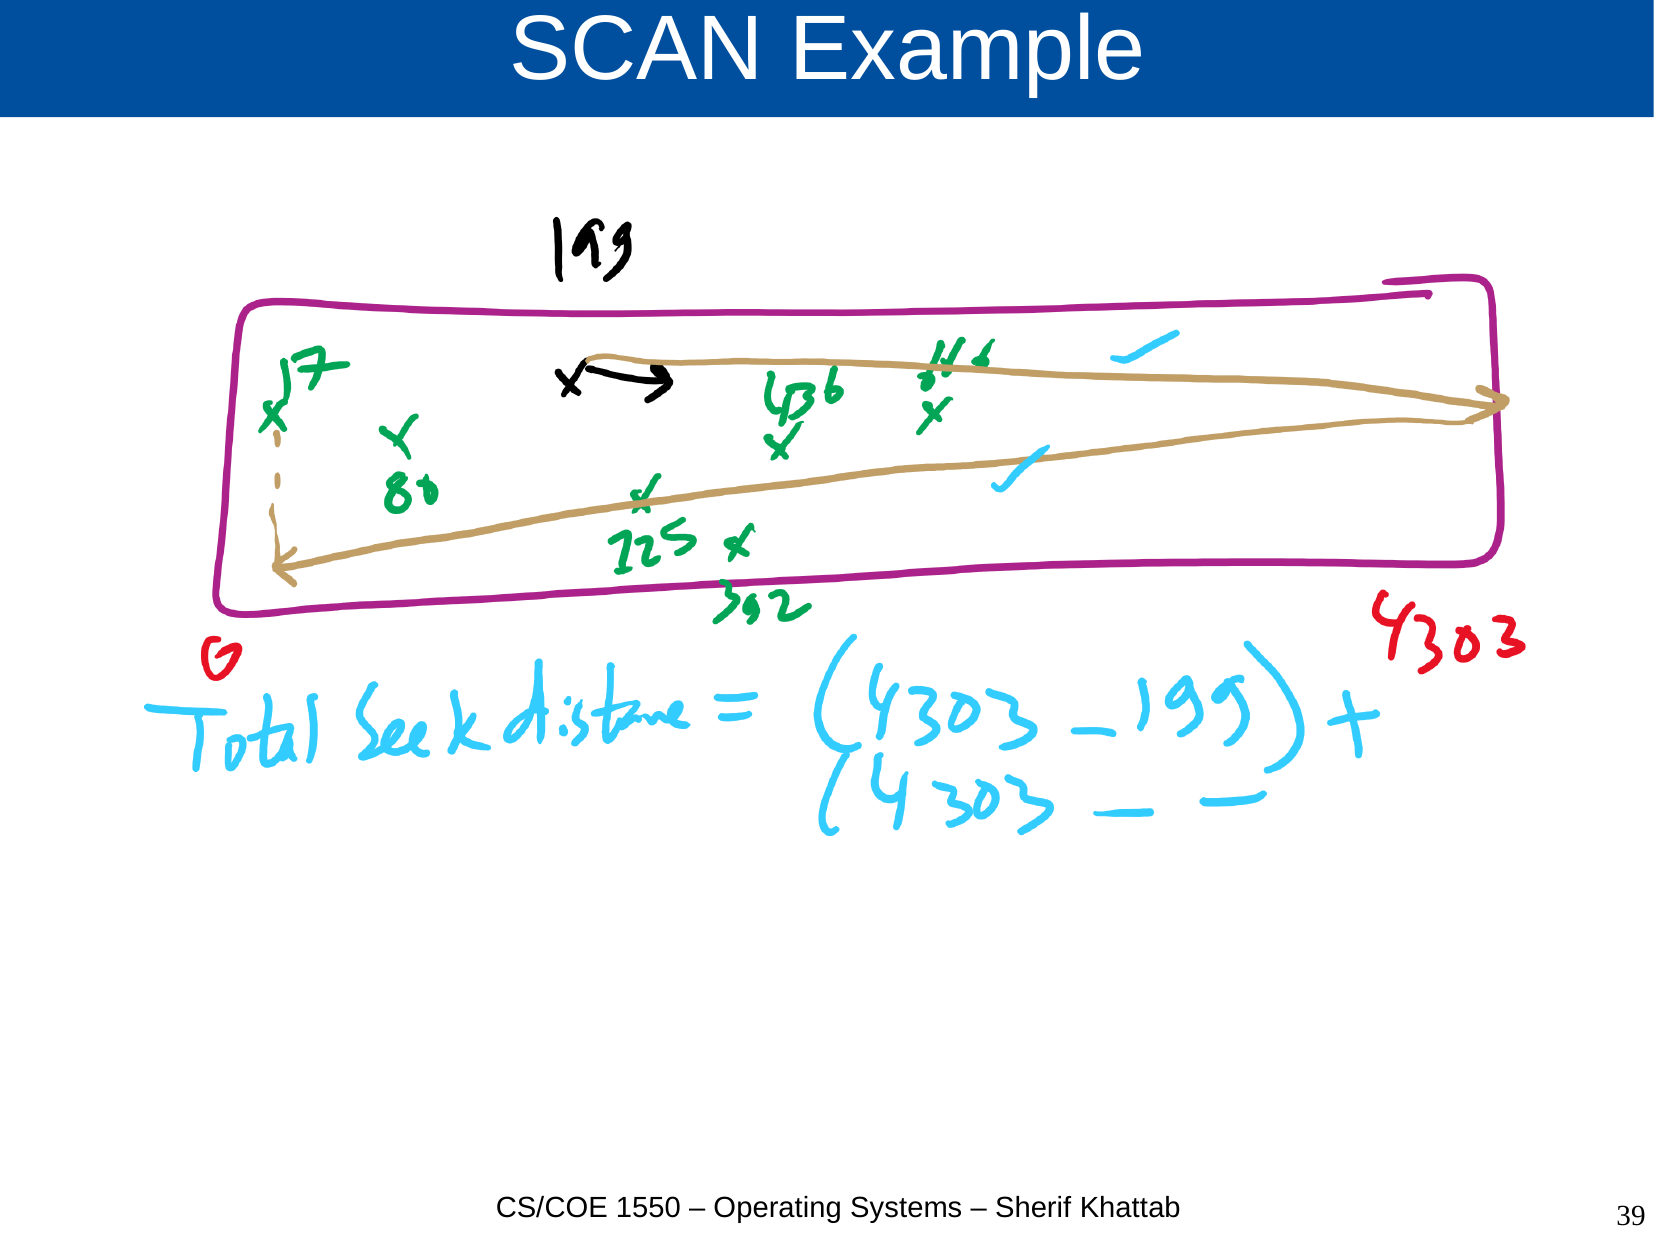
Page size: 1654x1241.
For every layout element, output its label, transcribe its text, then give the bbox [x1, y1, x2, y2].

footer CS/COE 1550 – Operating Systems – Sherif Khattab [460, 1190, 1217, 1241]
slide_number 39 [1265, 1198, 1647, 1241]
picture [124, 197, 1545, 1145]
title SCAN Example [0, 0, 1654, 118]
